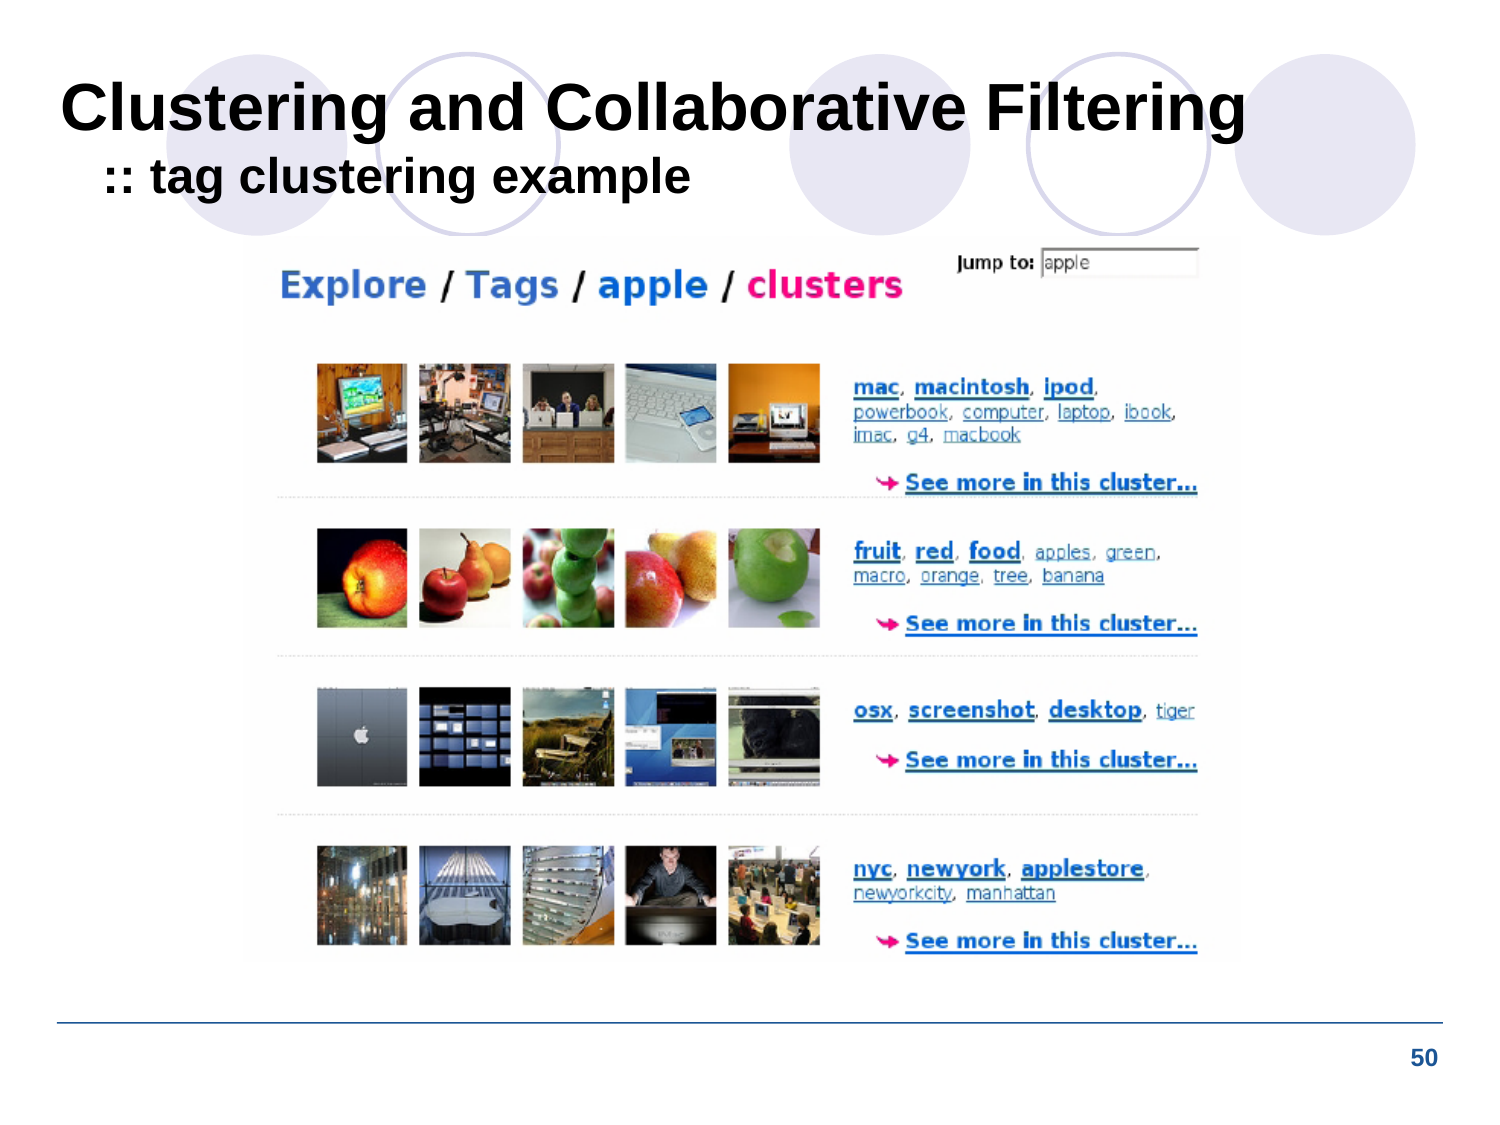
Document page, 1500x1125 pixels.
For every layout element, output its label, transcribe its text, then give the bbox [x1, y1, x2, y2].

picture [231, 236, 1241, 962]
title Clustering and Collaborative Filtering :: tag clustering example [45, 38, 1418, 229]
slide_number 50 [1103, 1034, 1454, 1086]
